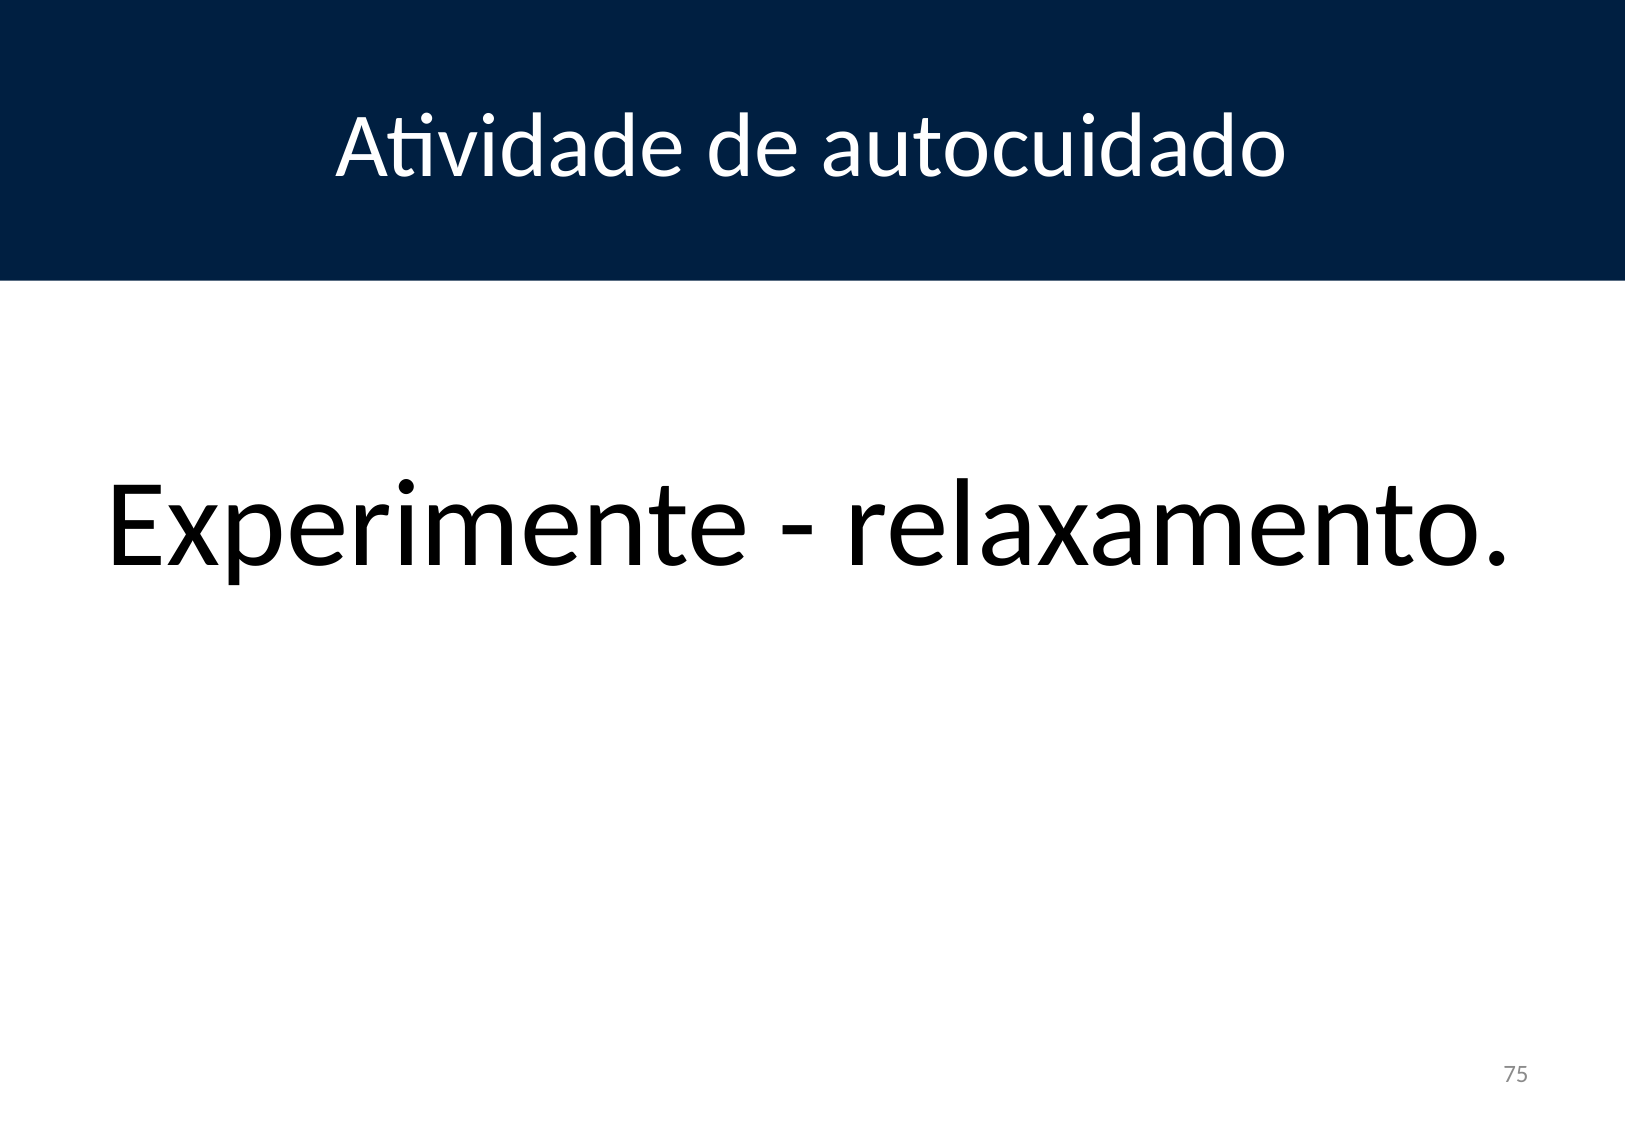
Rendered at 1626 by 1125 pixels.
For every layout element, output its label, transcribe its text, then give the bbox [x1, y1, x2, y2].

slide_number 75 [1164, 1042, 1544, 1103]
title Atividade de autocuidado [0, 0, 1625, 281]
list Experimente - relaxamento. [90, 433, 1544, 692]
